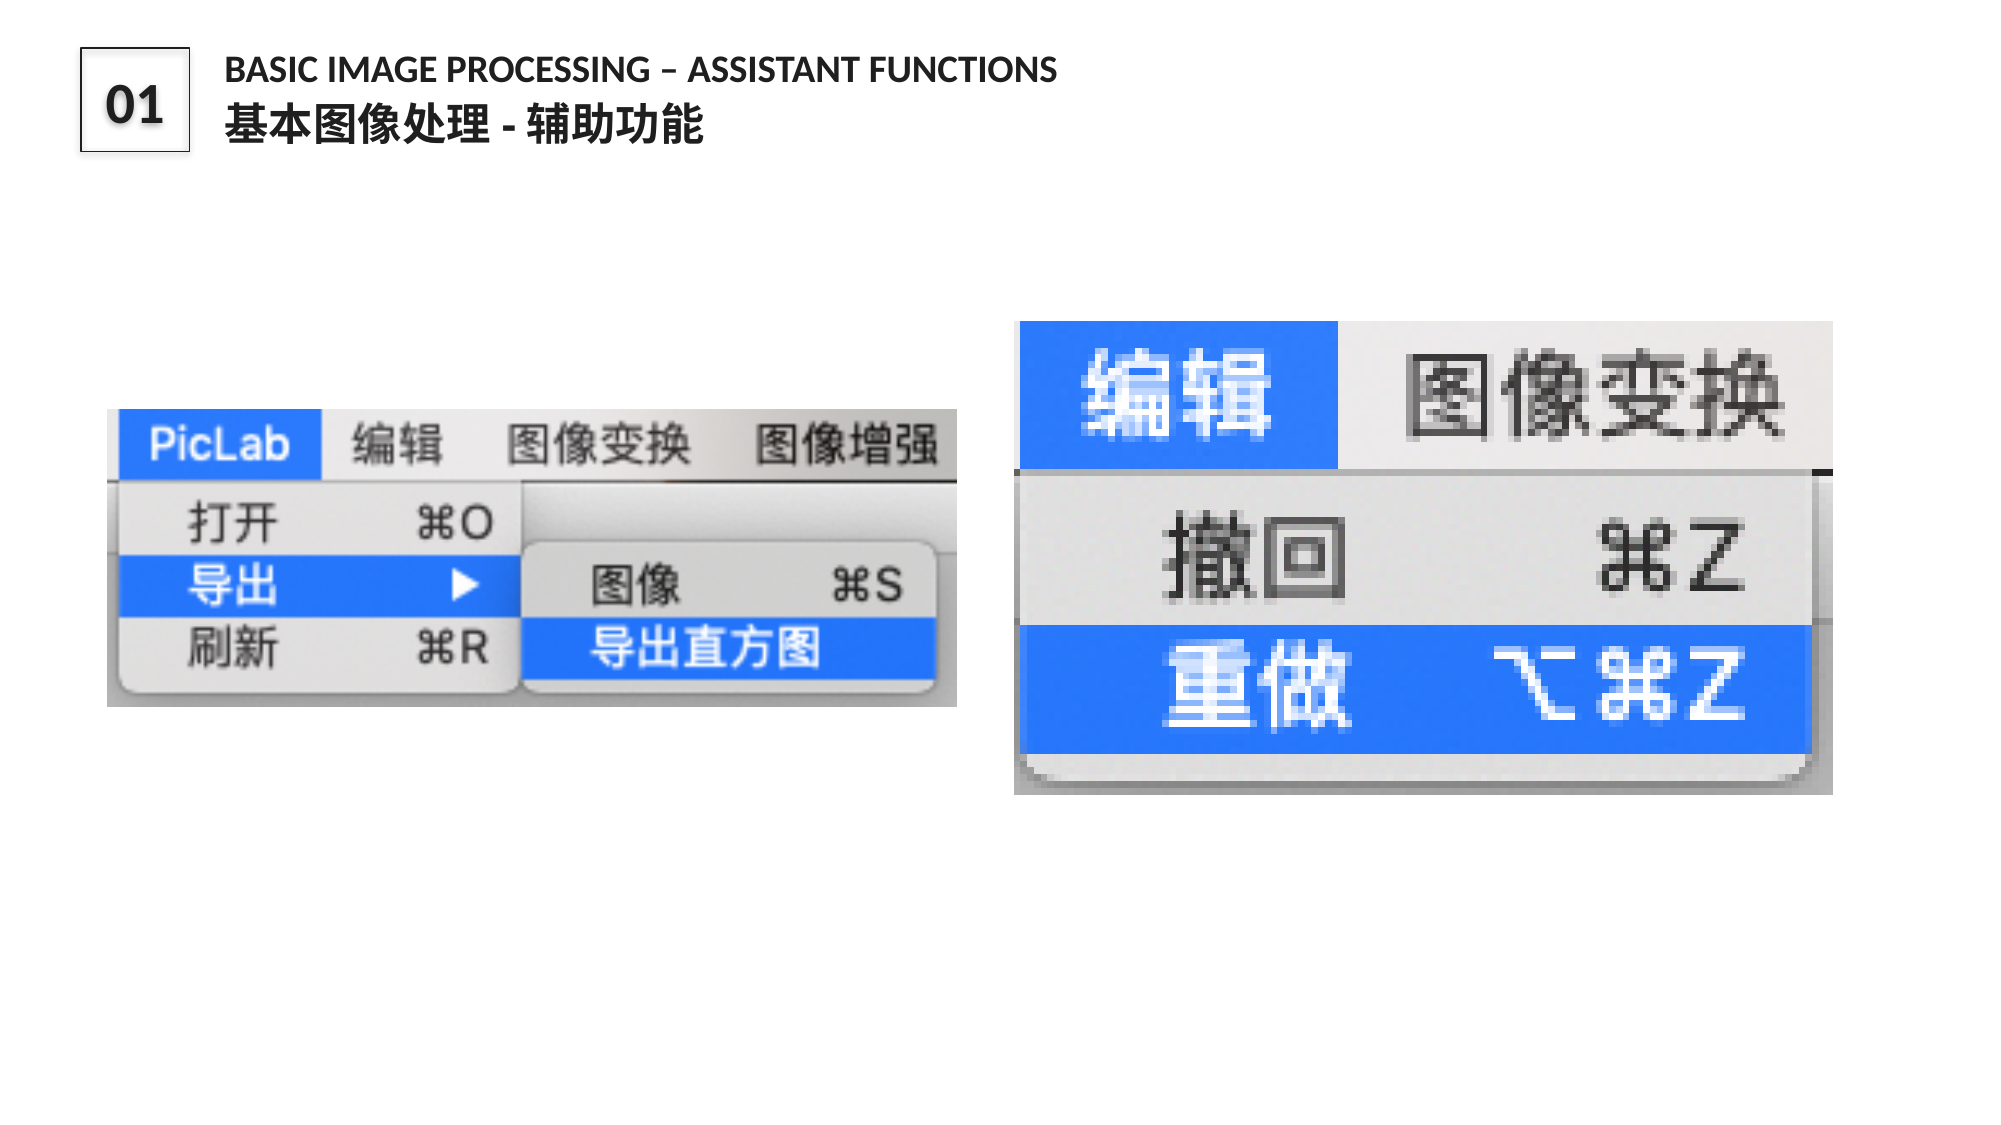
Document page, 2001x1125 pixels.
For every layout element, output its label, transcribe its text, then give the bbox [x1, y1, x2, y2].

picture [1014, 321, 1833, 795]
picture [107, 408, 958, 707]
text_box 01 [80, 47, 190, 152]
text_box BASIC IMAGE PROCESSING – ASSISTANT FUNCTIONS 基本图像处理-辅助功能 [204, 29, 1123, 159]
